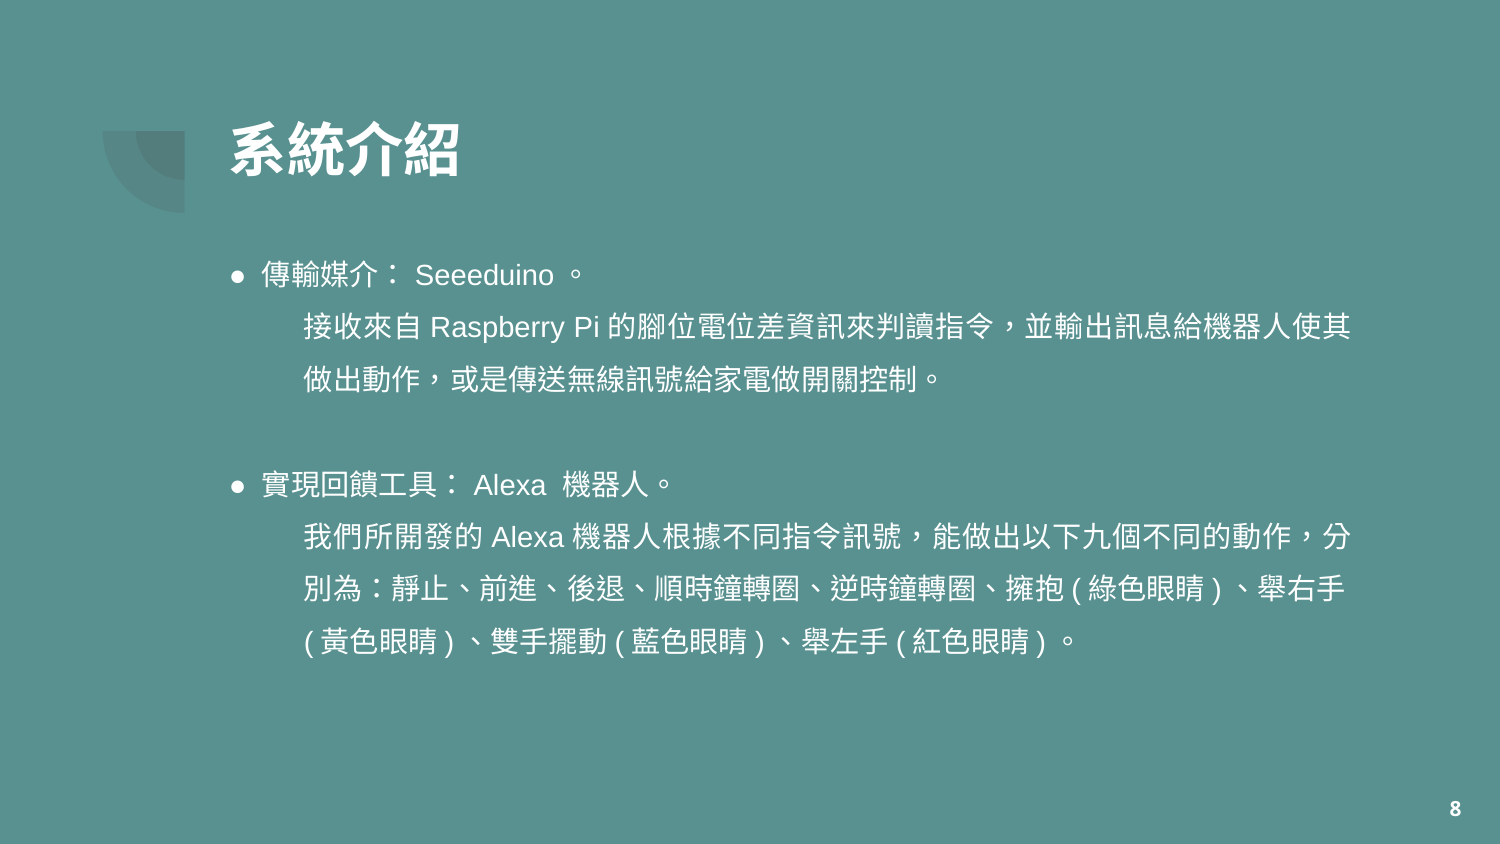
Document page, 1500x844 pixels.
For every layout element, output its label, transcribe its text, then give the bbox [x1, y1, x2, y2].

slide_number ‹#› [1386, 777, 1477, 842]
list ● 傳輸媒介：Seeeduino。 接收來自Raspberry Pi的腳位電位差資訊來判讀指令，並輸出訊息給機器人使其做出動作，或是傳送無線訊號給家電做開關控制。 ● 實現回饋工具：Alexa 機器人。 我們所開發的Alexa機器人根據不同指令訊號，能做出以下九個不同的動作，分別為：靜止、前進、後退、順時鐘轉圈、逆時鐘轉圈、擁抱(綠色眼睛)、舉右手(黃色眼睛)、雙手擺動(藍色眼睛)、舉左手(紅色眼睛)。 [213, 223, 1368, 837]
title 系統介紹 [213, 98, 1368, 223]
